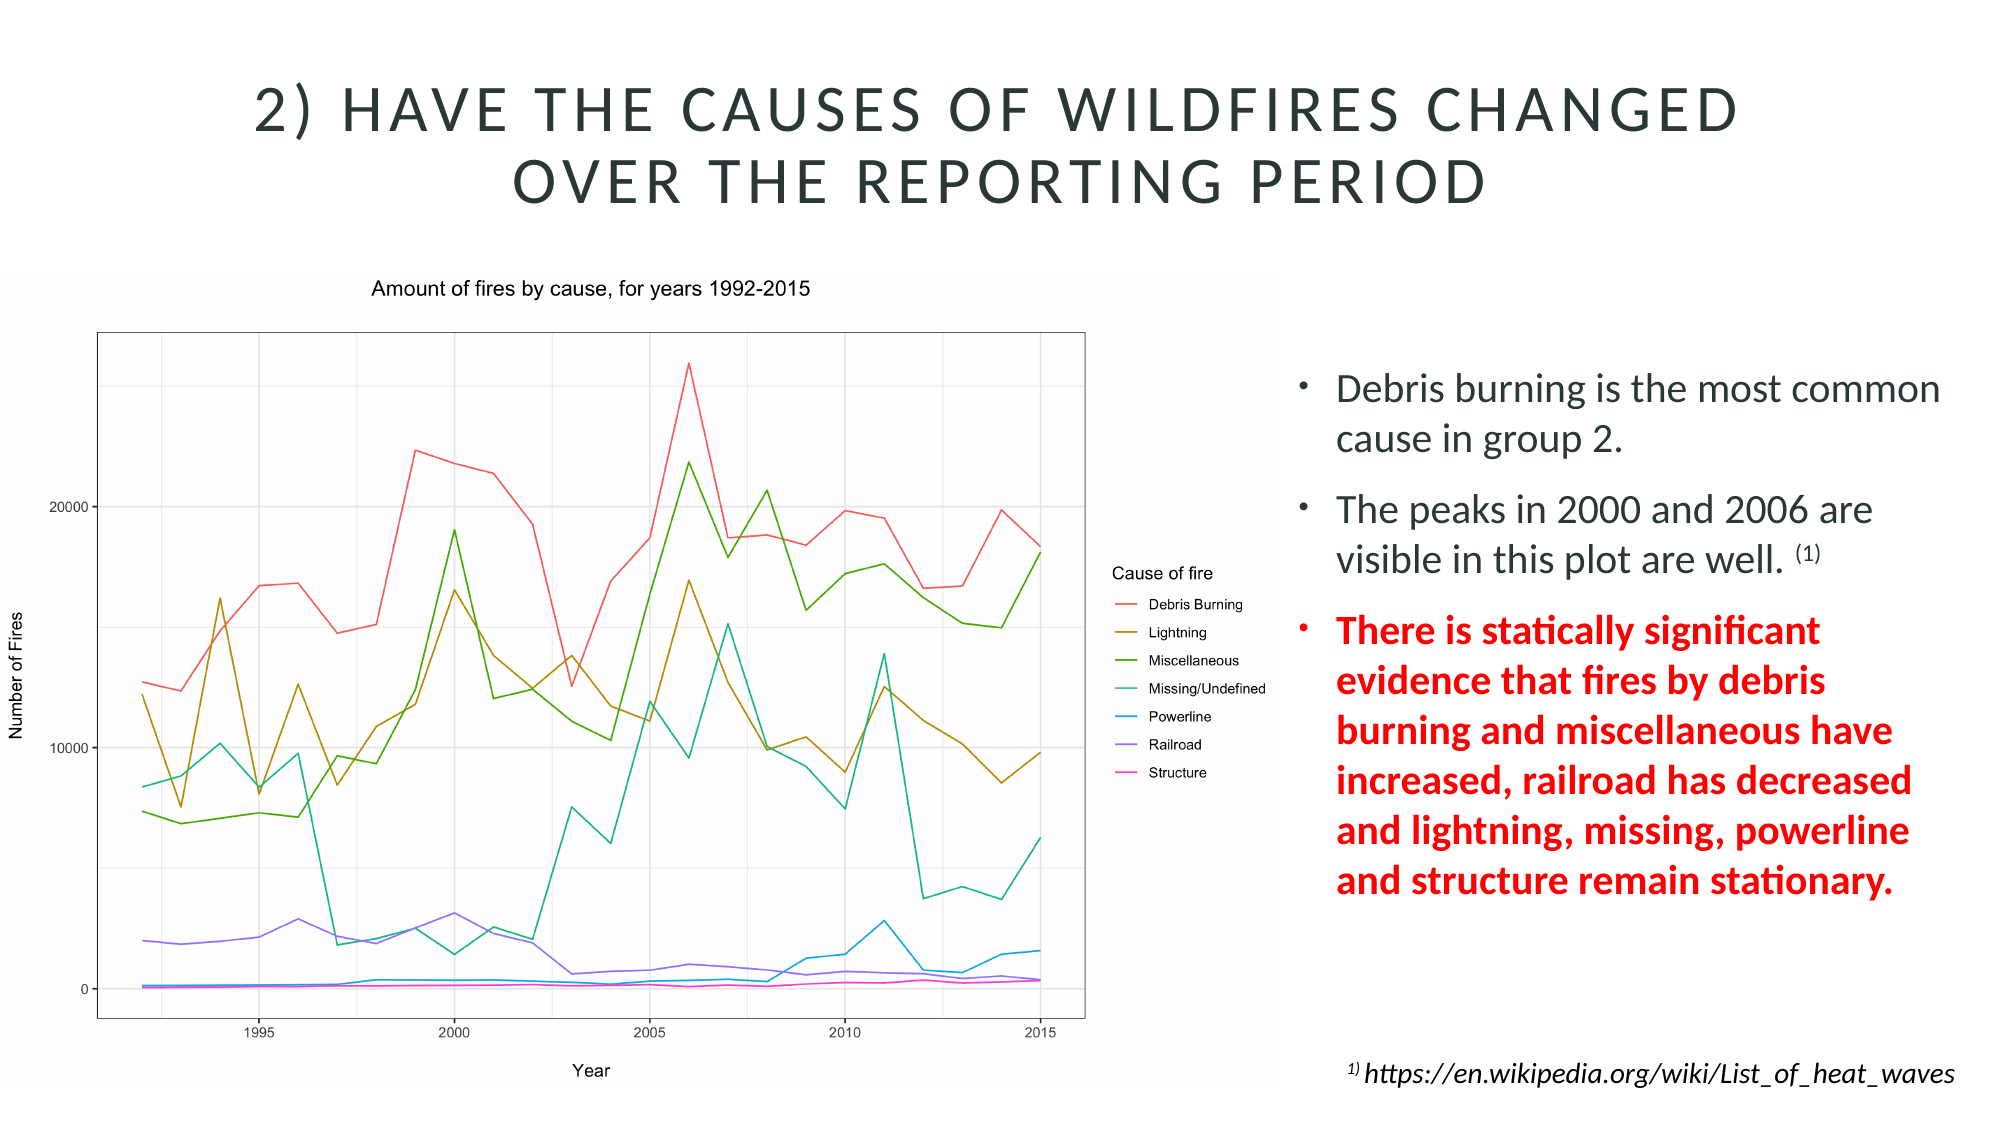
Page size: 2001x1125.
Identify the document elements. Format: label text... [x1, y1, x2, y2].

title 2) Have the causes of wildfires changed over the reporting period [221, 0, 1779, 225]
list Debris burning is the most common cause in group 2. The peaks in 2000 and 2006 are visible in this plot are well. (1) There is statically significant evidence that fires by debris burning and miscellaneous have increased, railroad has decreased and lightning, missing, powerline and structure remain stationary. [1284, 352, 1971, 996]
picture [0, 271, 1284, 1089]
text_box 1) https://en.wikipedia.org/wiki/List_of_heat_waves [1331, 1046, 1985, 1097]
